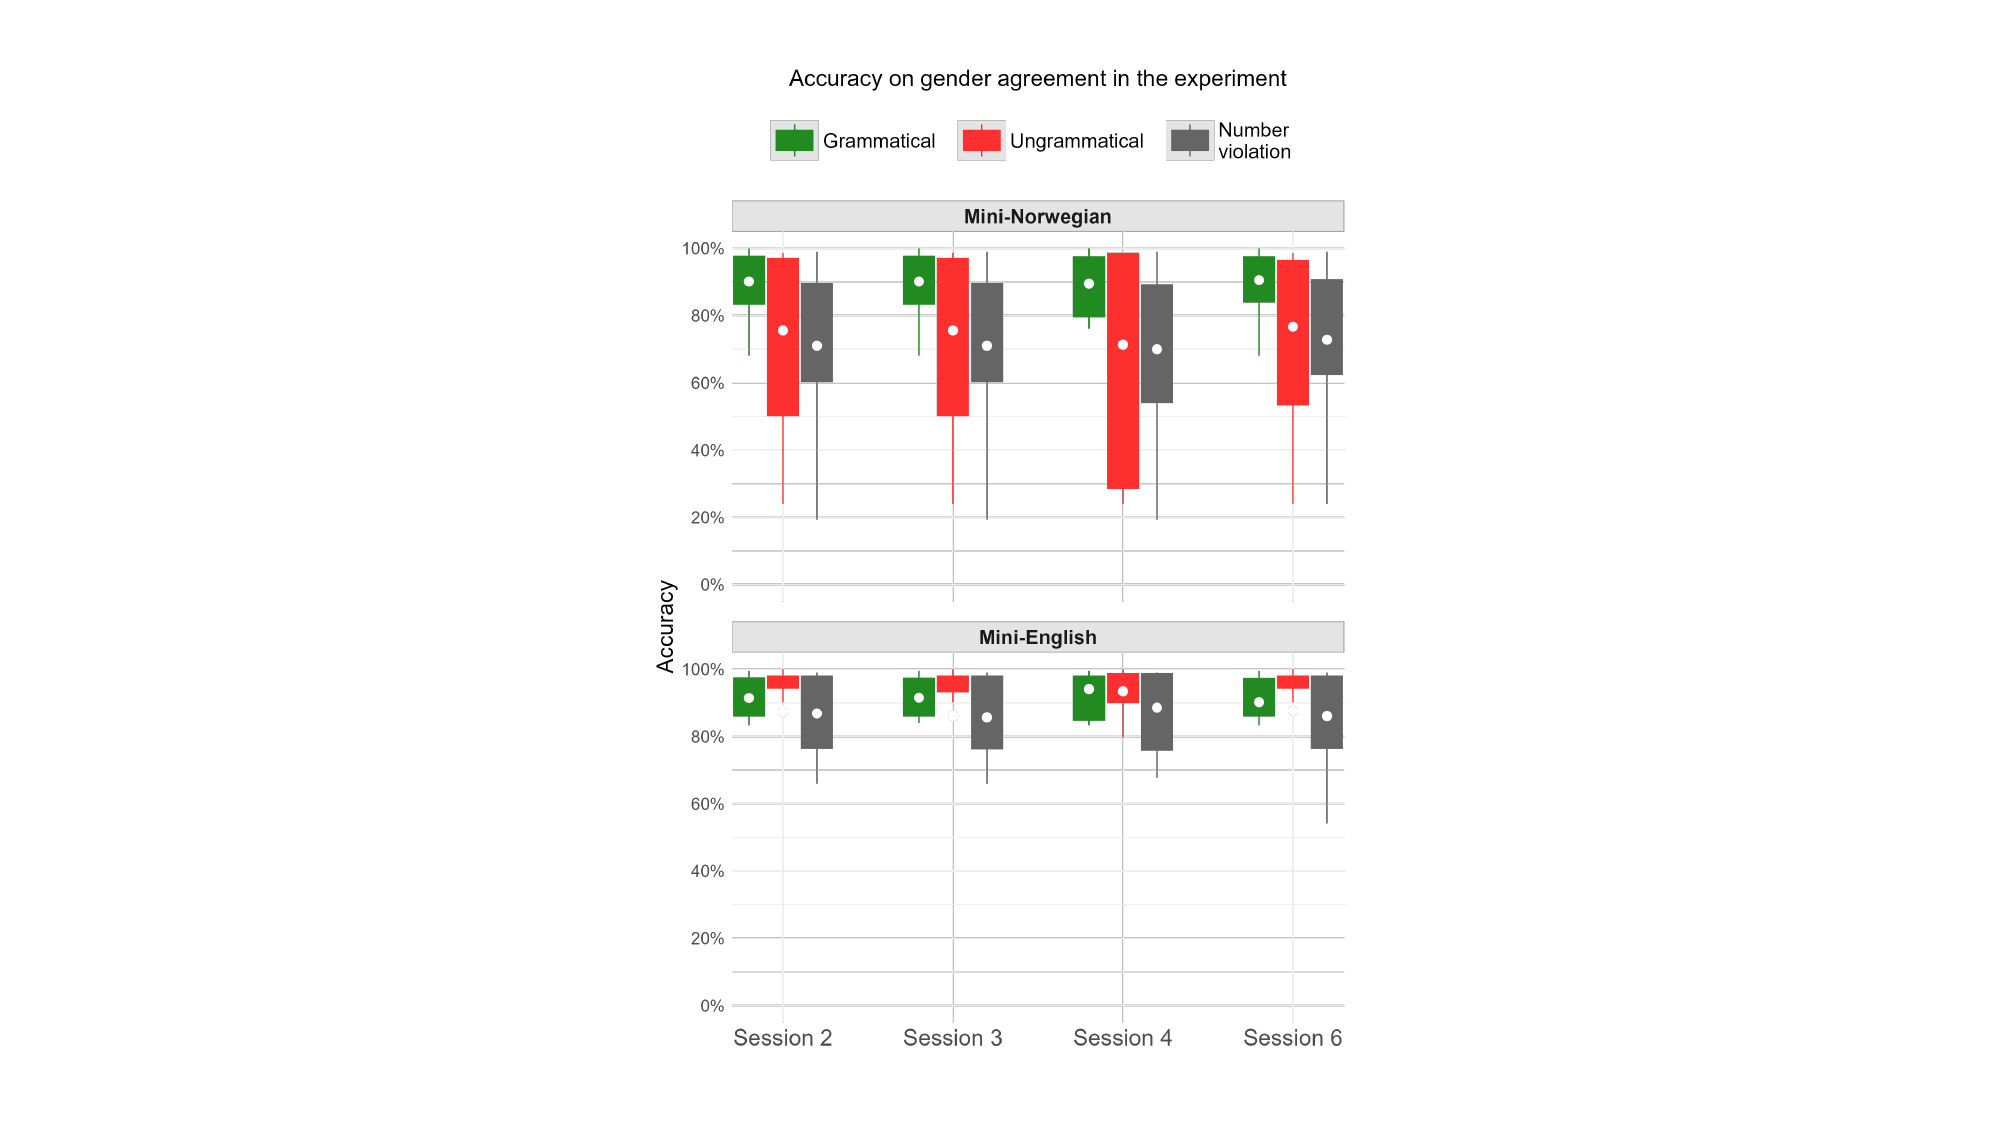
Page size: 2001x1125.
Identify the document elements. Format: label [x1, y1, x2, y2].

list [642, 51, 1358, 1074]
